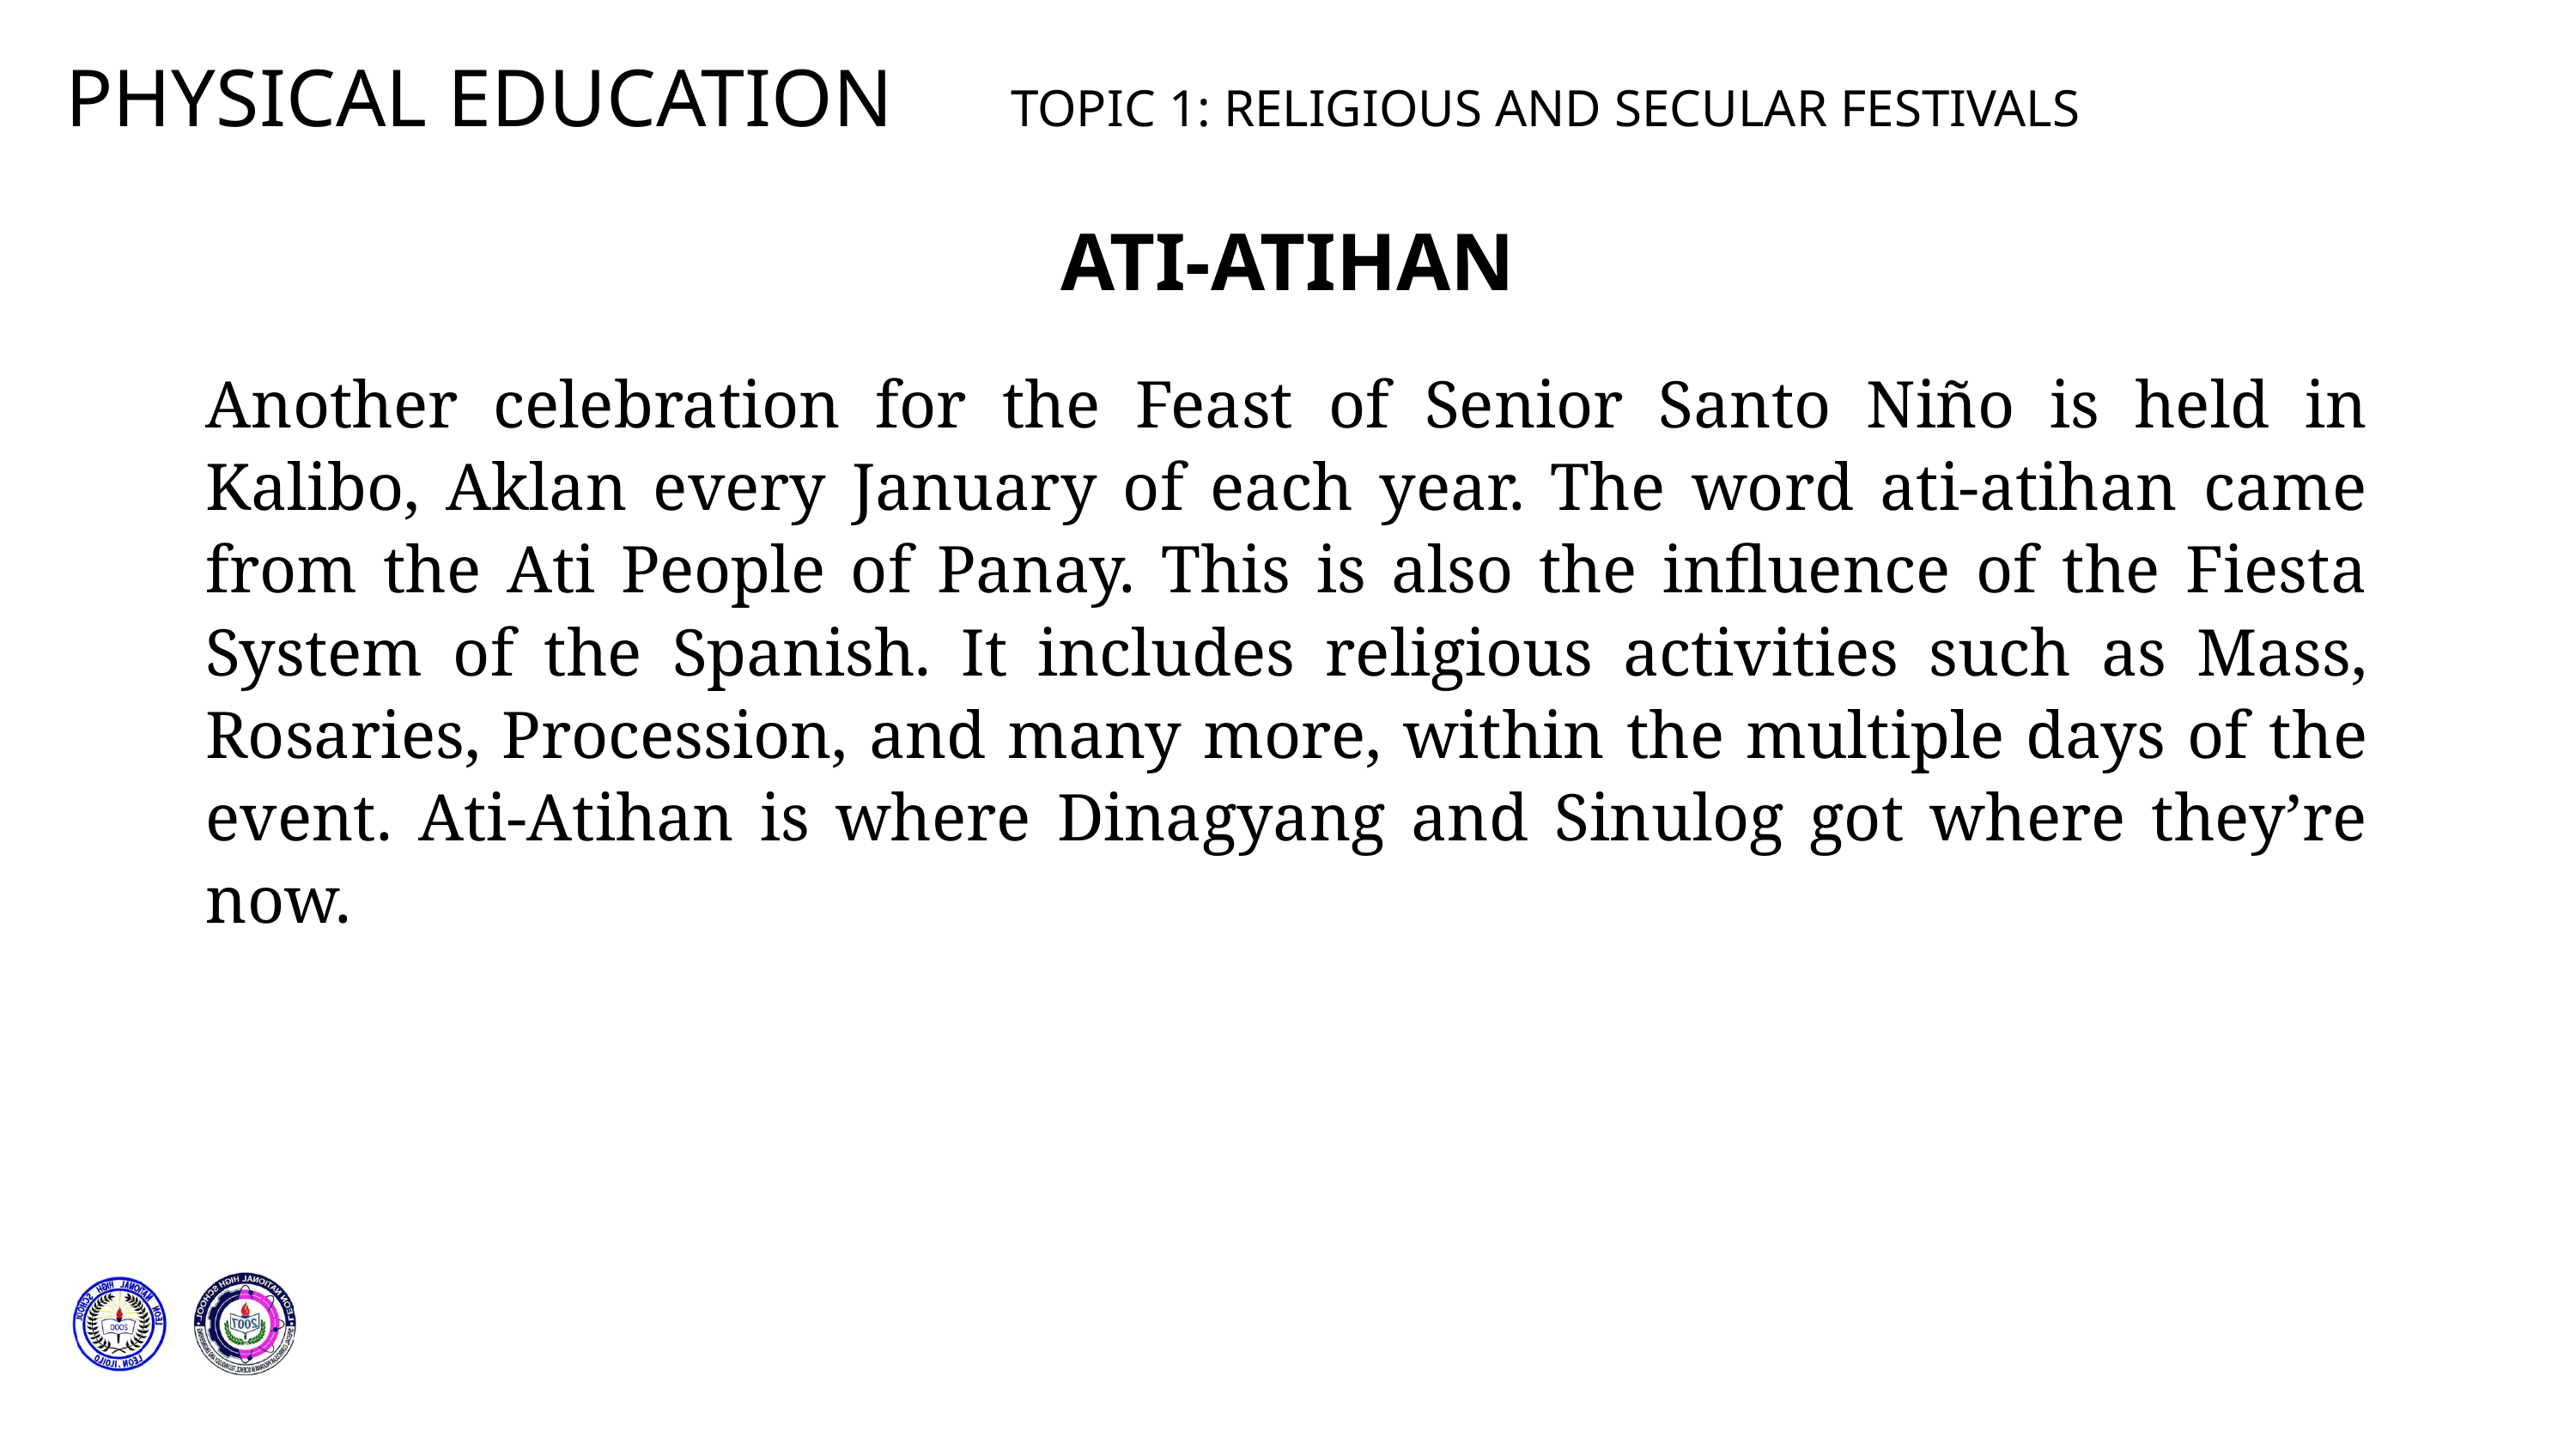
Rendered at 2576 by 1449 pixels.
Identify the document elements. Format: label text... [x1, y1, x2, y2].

text_box PHYSICAL EDUCATION [65, 48, 999, 143]
text_box ATI-ATIHAN [192, 198, 2383, 312]
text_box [66, 1271, 298, 1376]
text_box Another celebration for the Feast of Senior Santo Niño is held in Kalibo, Aklan every January of each year. The word ati-atihan came from the Ati People of Panay. This is also the influence of the Fiesta System of the Spanish. It includes religious activities such as Mass, Rosaries, Procession, and many more, within the multiple days of the event. Ati-Atihan is where Dinagyang and Sinulog got where they’re now. [192, 351, 2383, 943]
text_box TOPIC 1: RELIGIOUS AND SECULAR FESTIVALS [998, 70, 2511, 143]
